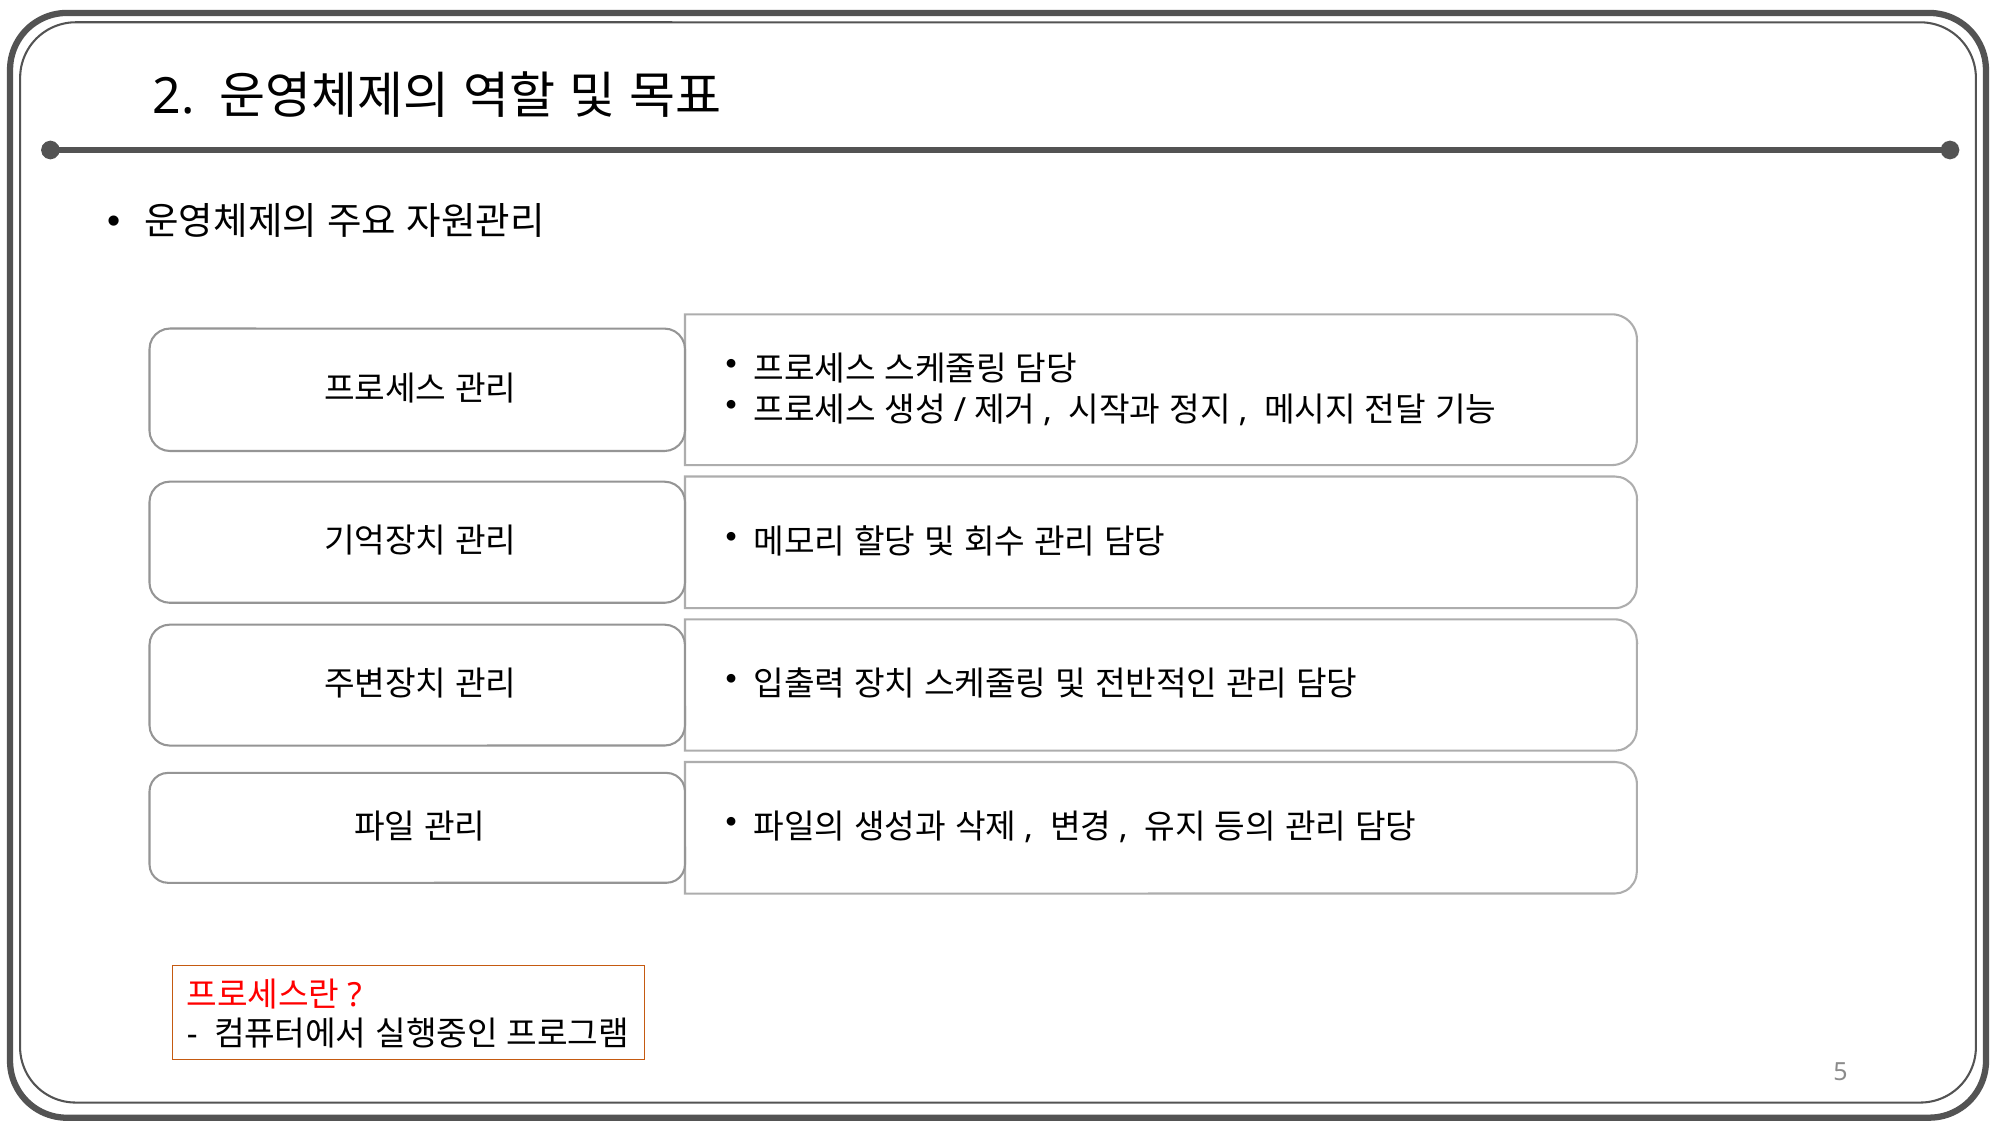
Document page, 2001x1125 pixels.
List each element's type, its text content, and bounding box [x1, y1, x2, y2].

list 운영체제의 주요 자원관리 [92, 194, 1910, 1014]
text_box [149, 314, 1637, 894]
title 2. 운영체제의 역할 및 목표 [137, 45, 1863, 150]
text_box 프로세스란? - 컴퓨터에서 실행중인 프로그램 [172, 965, 645, 1060]
slide_number 5 [1412, 1042, 1863, 1103]
